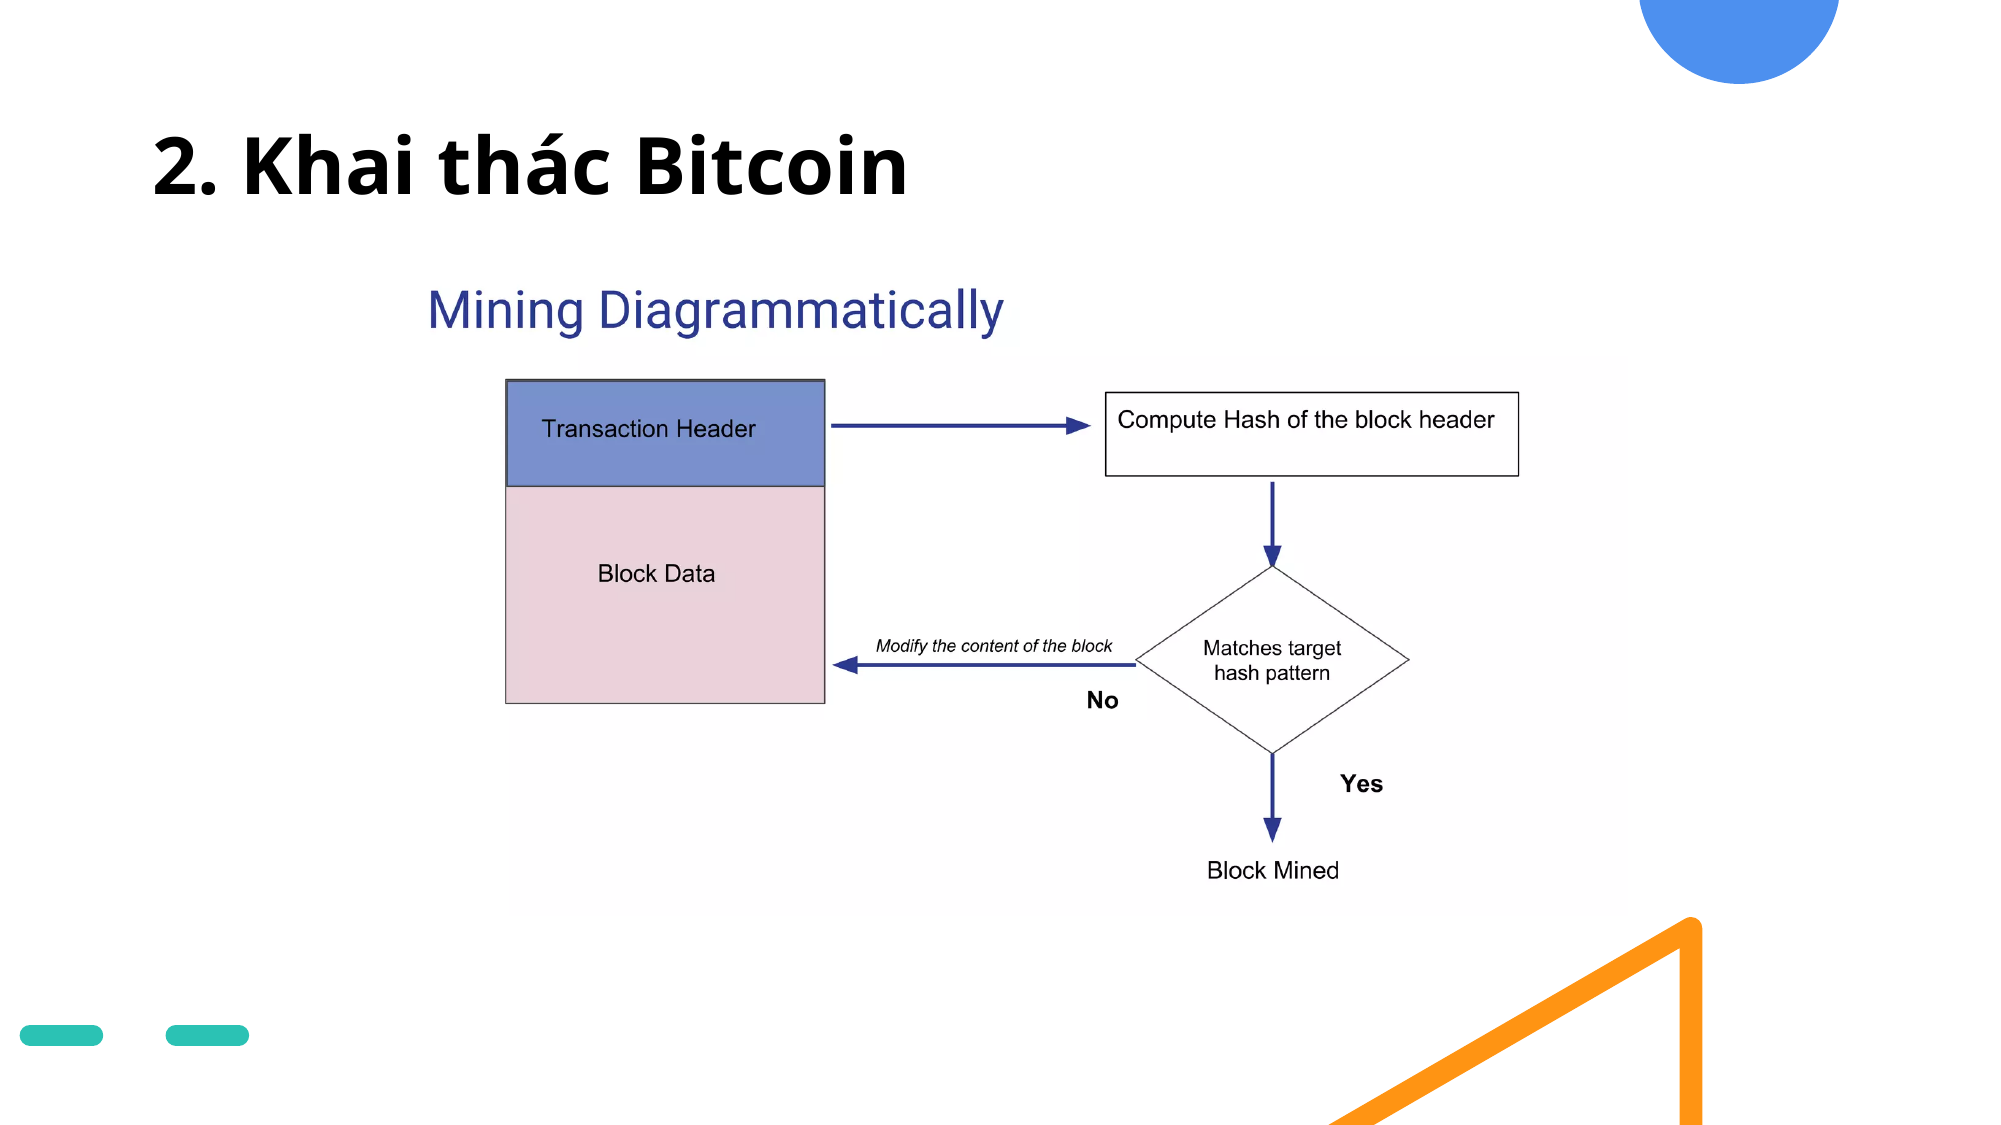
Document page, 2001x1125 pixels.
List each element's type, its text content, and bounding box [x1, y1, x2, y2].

title 2. Khai thác Bitcoin [137, 59, 1863, 278]
picture [371, 208, 1629, 917]
text_box [218, 123, 1782, 1002]
text_box [1116, 639, 1807, 1027]
